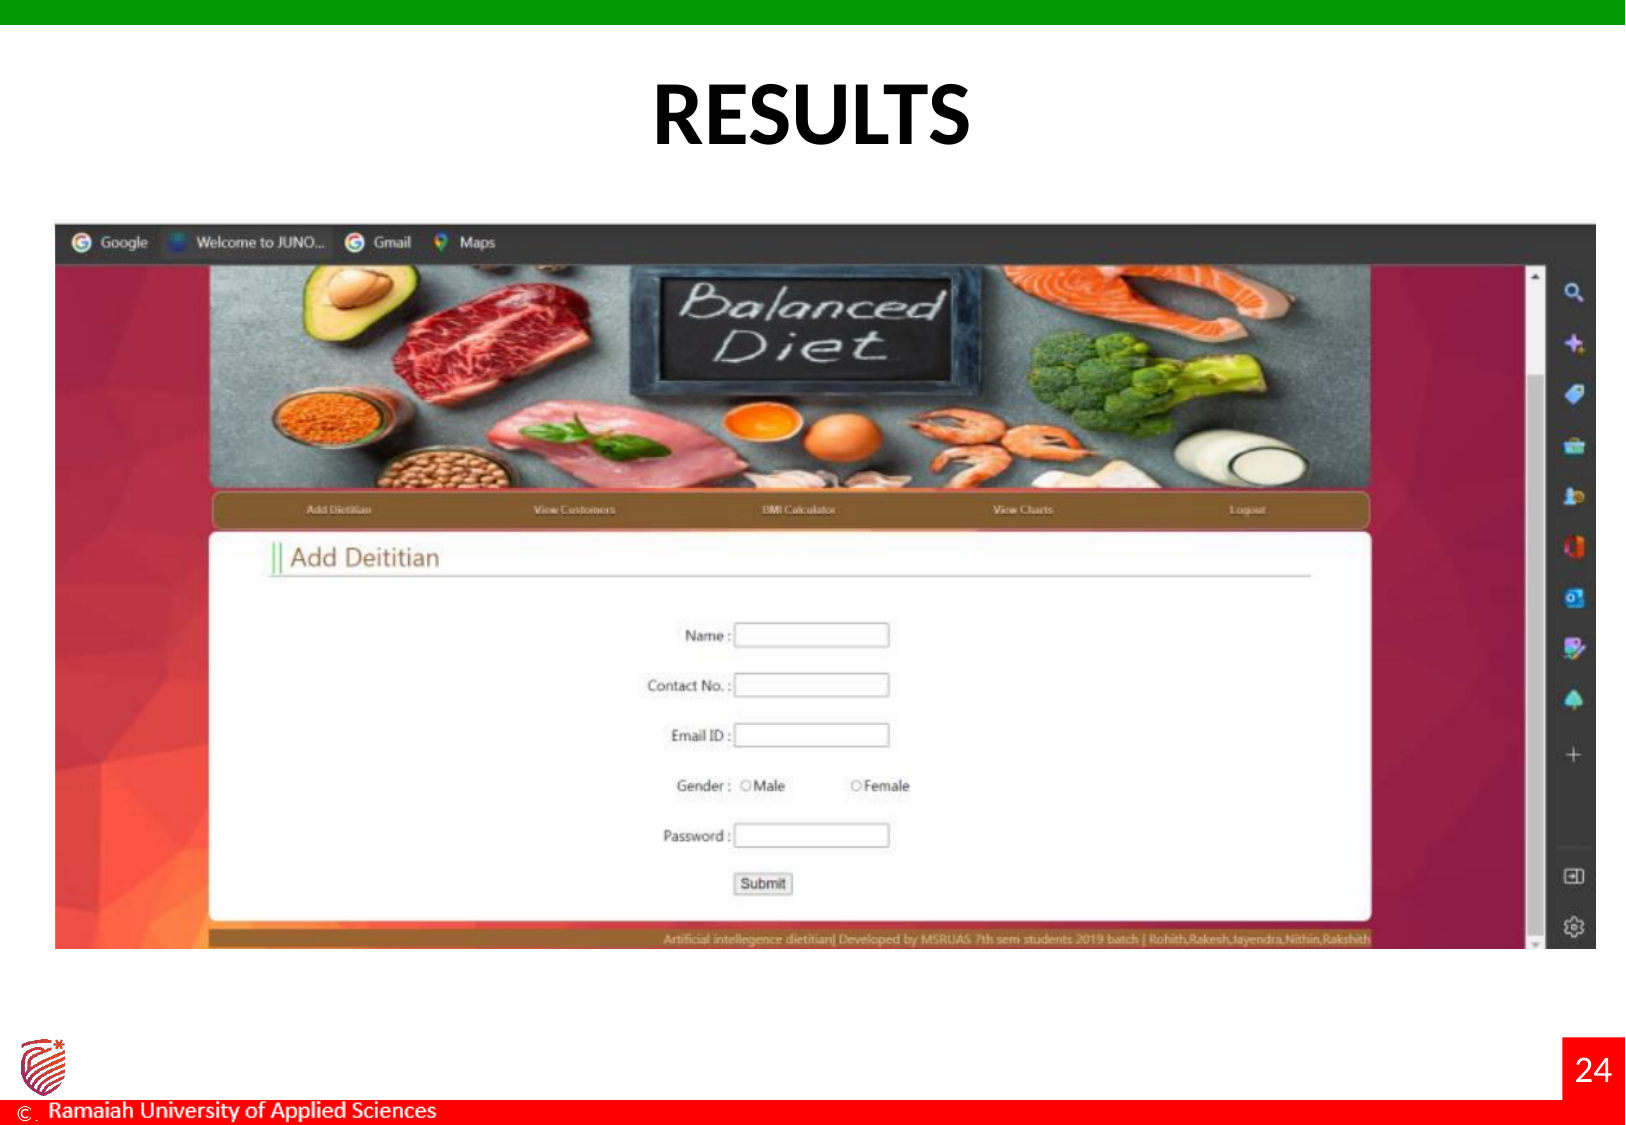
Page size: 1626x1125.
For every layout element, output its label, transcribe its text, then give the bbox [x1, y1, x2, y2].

picture [21, 1039, 65, 1096]
title RESULTS [81, 45, 1544, 217]
picture [44, 1100, 442, 1125]
picture [53, 218, 1596, 949]
